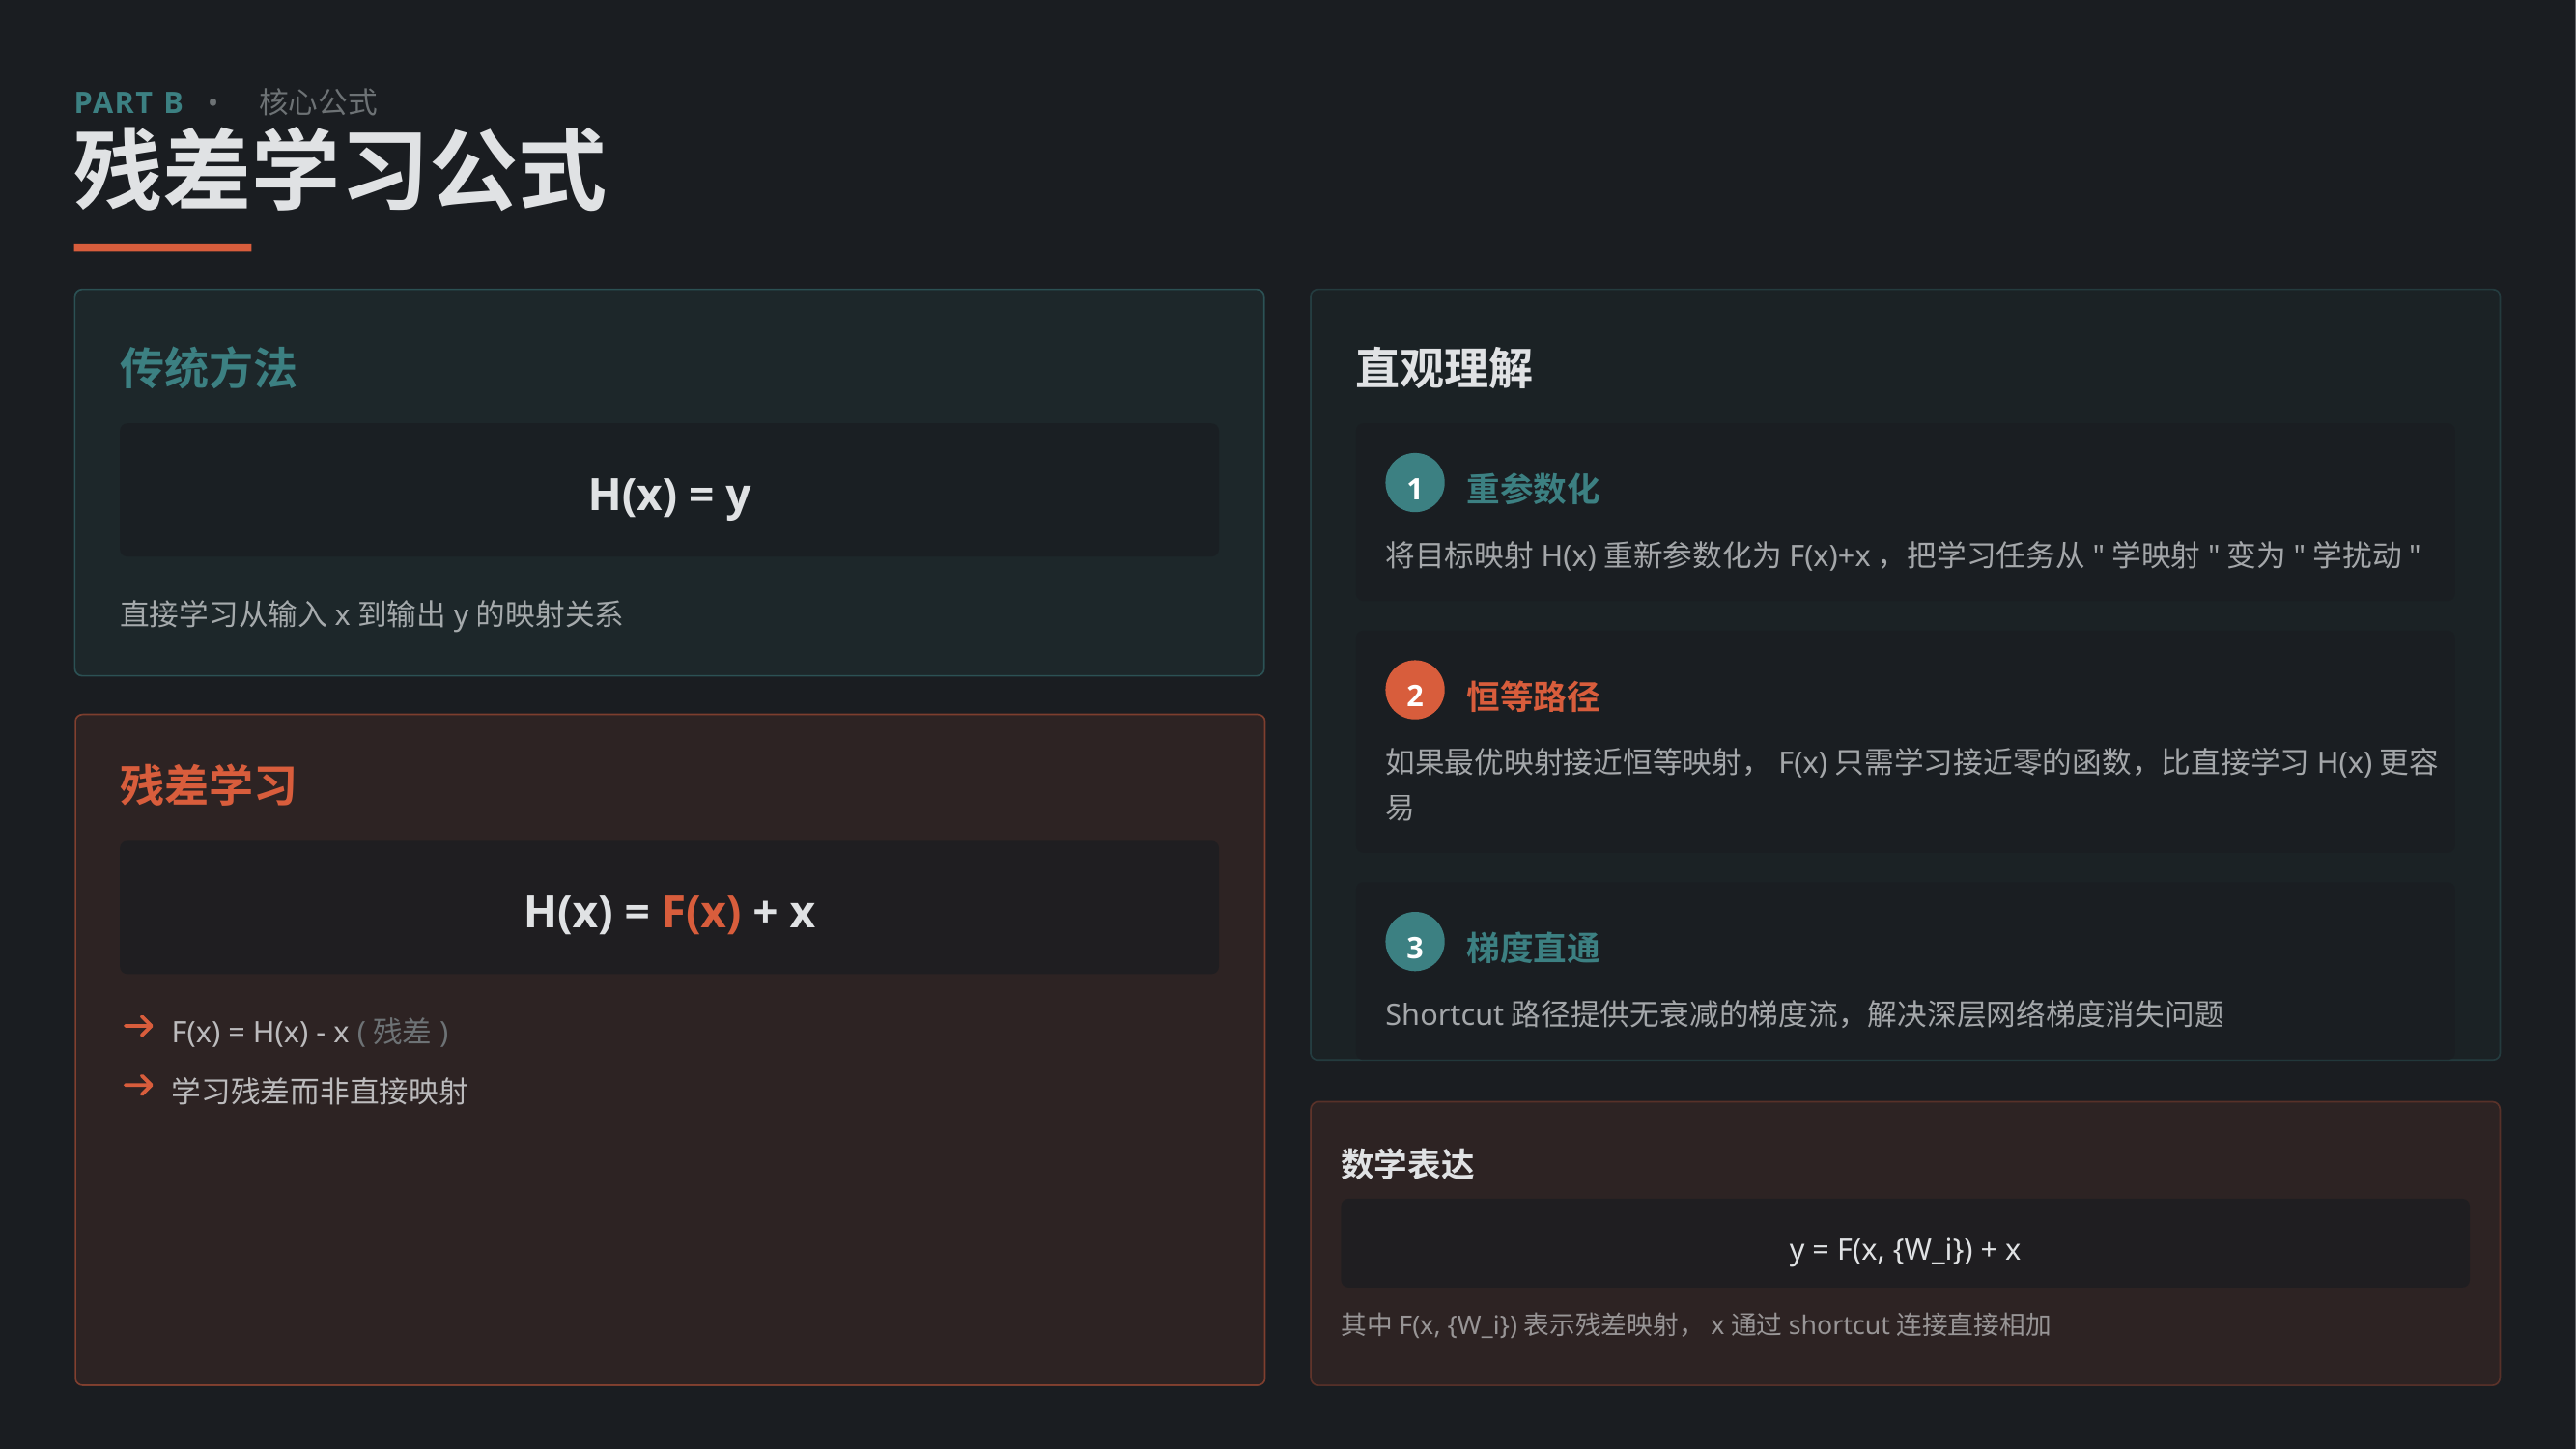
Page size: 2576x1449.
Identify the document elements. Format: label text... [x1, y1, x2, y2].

text_box 学习残差而非直接映射 [171, 1063, 483, 1108]
text_box F(x) = H(x) - x (残差) [171, 1003, 455, 1048]
text_box [1341, 1198, 2471, 1288]
text_box 重参数化 [1466, 456, 1617, 509]
text_box [75, 714, 1265, 1386]
text_box 1 [1377, 452, 1453, 513]
text_box 其中F(x, {W_i})表示残差映射，x通过shortcut连接直接相加 [1341, 1302, 2483, 1340]
text_box 将目标映射H(x)重新参数化为F(x)+x，把学习任务从"学映射"变为"学扰动" [1385, 526, 2441, 572]
text_box y = F(x, {W_i}) + x [1355, 1220, 2455, 1265]
text_box 恒等路径 [1466, 664, 1617, 716]
text_box H(x) = y [145, 460, 1194, 520]
text_box 核心公式 [259, 73, 393, 119]
text_box [1311, 289, 2501, 1061]
text_box PART B [73, 73, 200, 119]
text_box [1355, 630, 2455, 853]
text_box [123, 1015, 154, 1037]
text_box [120, 840, 1220, 975]
text_box 如果最优映射接近恒等映射，F(x)只需学习接近零的函数，比直接学习H(x)更容易 [1385, 734, 2441, 824]
text_box 直接学习从输入x到输出y的映射关系 [120, 585, 1234, 631]
text_box [1355, 882, 2455, 1061]
text_box [1311, 1101, 2501, 1386]
text_box 数学表达 [1341, 1131, 2487, 1184]
text_box 3 [1377, 911, 1453, 972]
text_box 梯度直通 [1466, 915, 1617, 968]
text_box 2 [1377, 660, 1453, 720]
text_box 传统方法 [120, 334, 1241, 394]
text_box 残差学习 [120, 752, 1241, 811]
text_box 直观理解 [1355, 334, 2477, 394]
text_box [123, 1074, 154, 1096]
text_box [73, 243, 252, 252]
text_box [120, 423, 1220, 557]
text_box 残差学习公式 [73, 132, 2546, 222]
text_box [74, 289, 1264, 676]
text_box H(x) = F(x) + x [145, 877, 1194, 937]
text_box • [207, 73, 252, 119]
text_box [1355, 423, 2455, 602]
text_box Shortcut路径提供无衰减的梯度流，解决深层网络梯度消失问题 [1385, 985, 2441, 1031]
